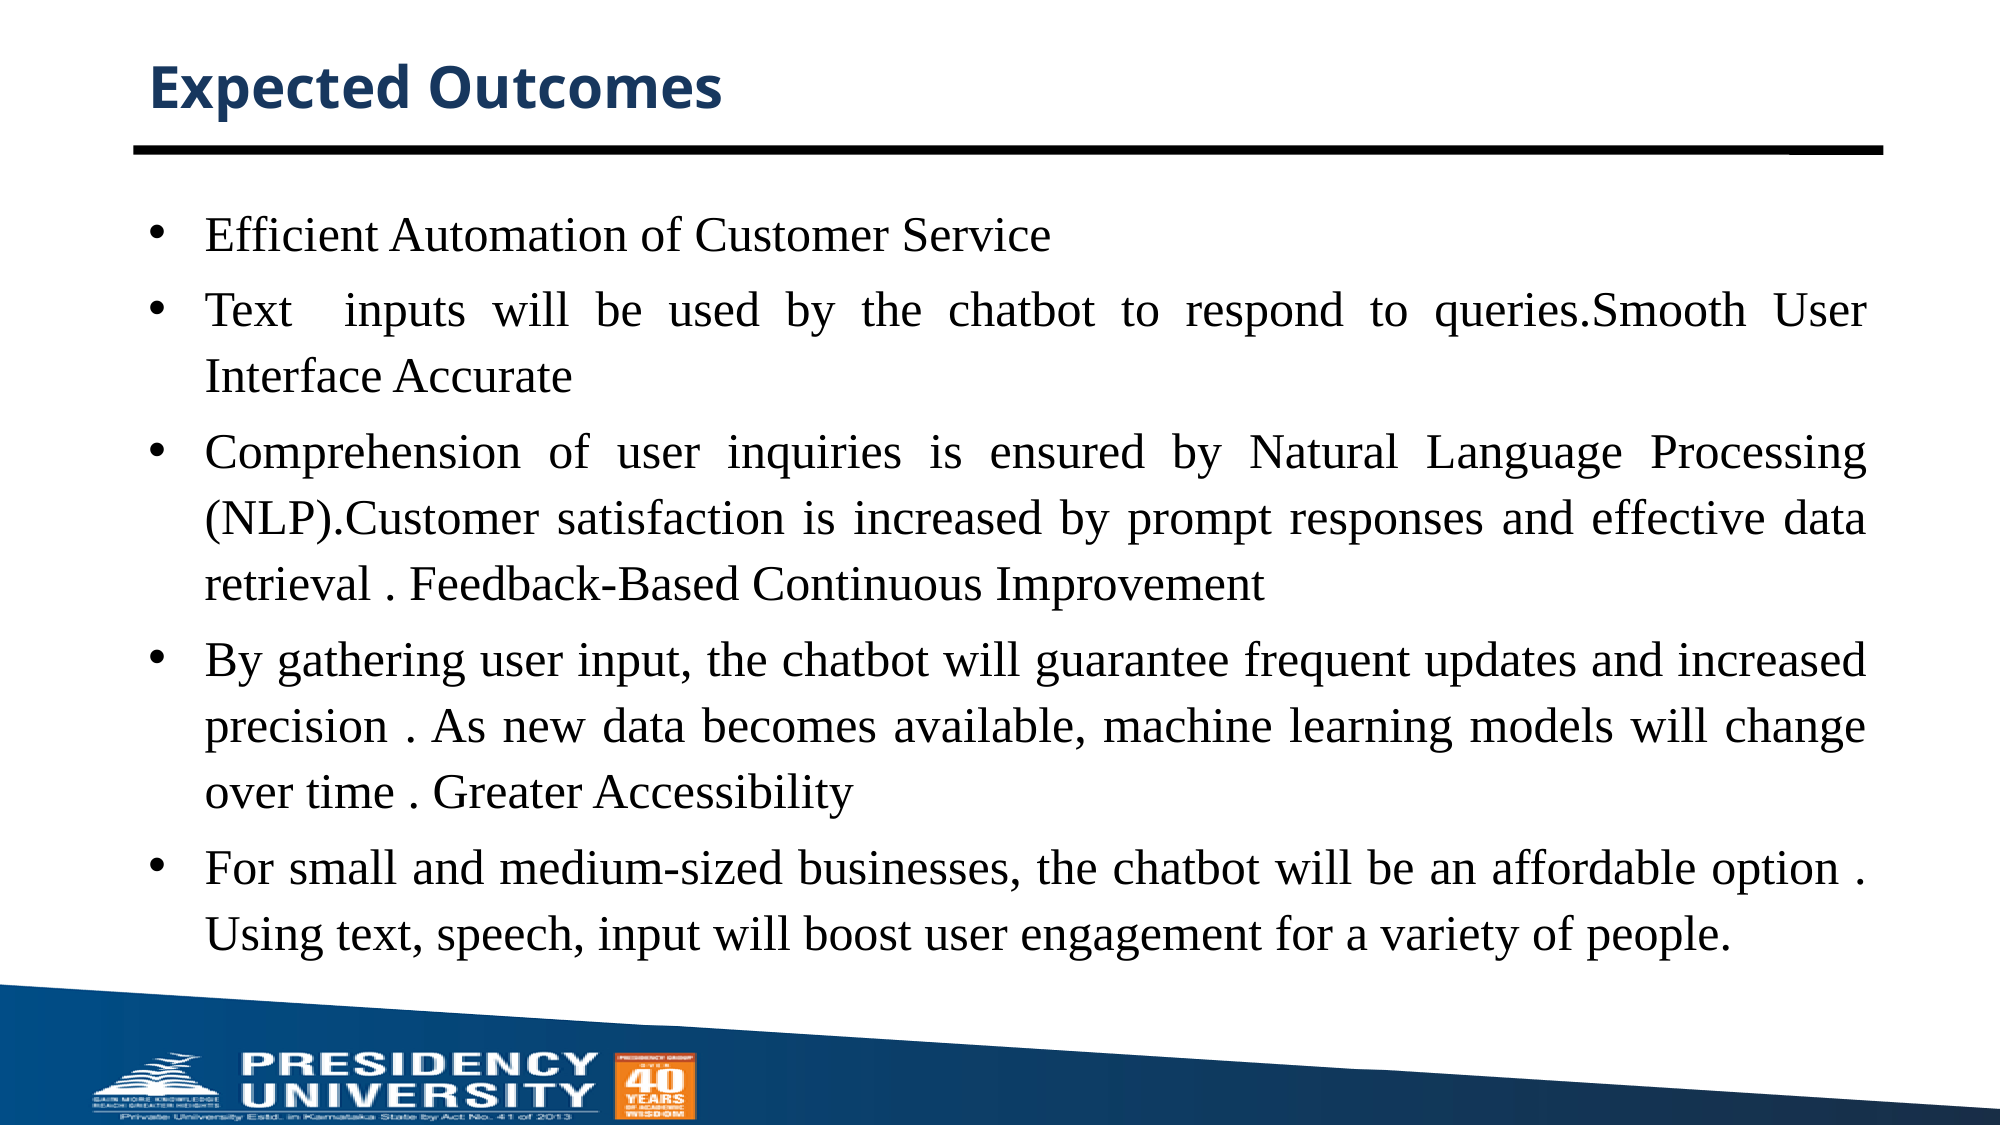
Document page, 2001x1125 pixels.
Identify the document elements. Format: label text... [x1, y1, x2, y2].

list Efficient Automation of Customer Service Text inputs will be used by the chatbot to respond to queries.Smooth User Interface Accurate Comprehension of user inquiries is ensured by Natural Language Processing (NLP).Customer satisfaction is increased by prompt responses and effective data retrieval . Feedback-Based Continuous Improvement By gathering user input, the chatbot will guarantee frequent updates and increased precision . As new data becomes available, machine learning models will change over time . Greater Accessibility For small and medium-sized businesses, the chatbot will be an affordable option . Using text, speech, input will boost user engagement for a variety of people. [133, 187, 1884, 1000]
title Expected Outcomes [133, 45, 1884, 125]
picture [0, 982, 2000, 1125]
